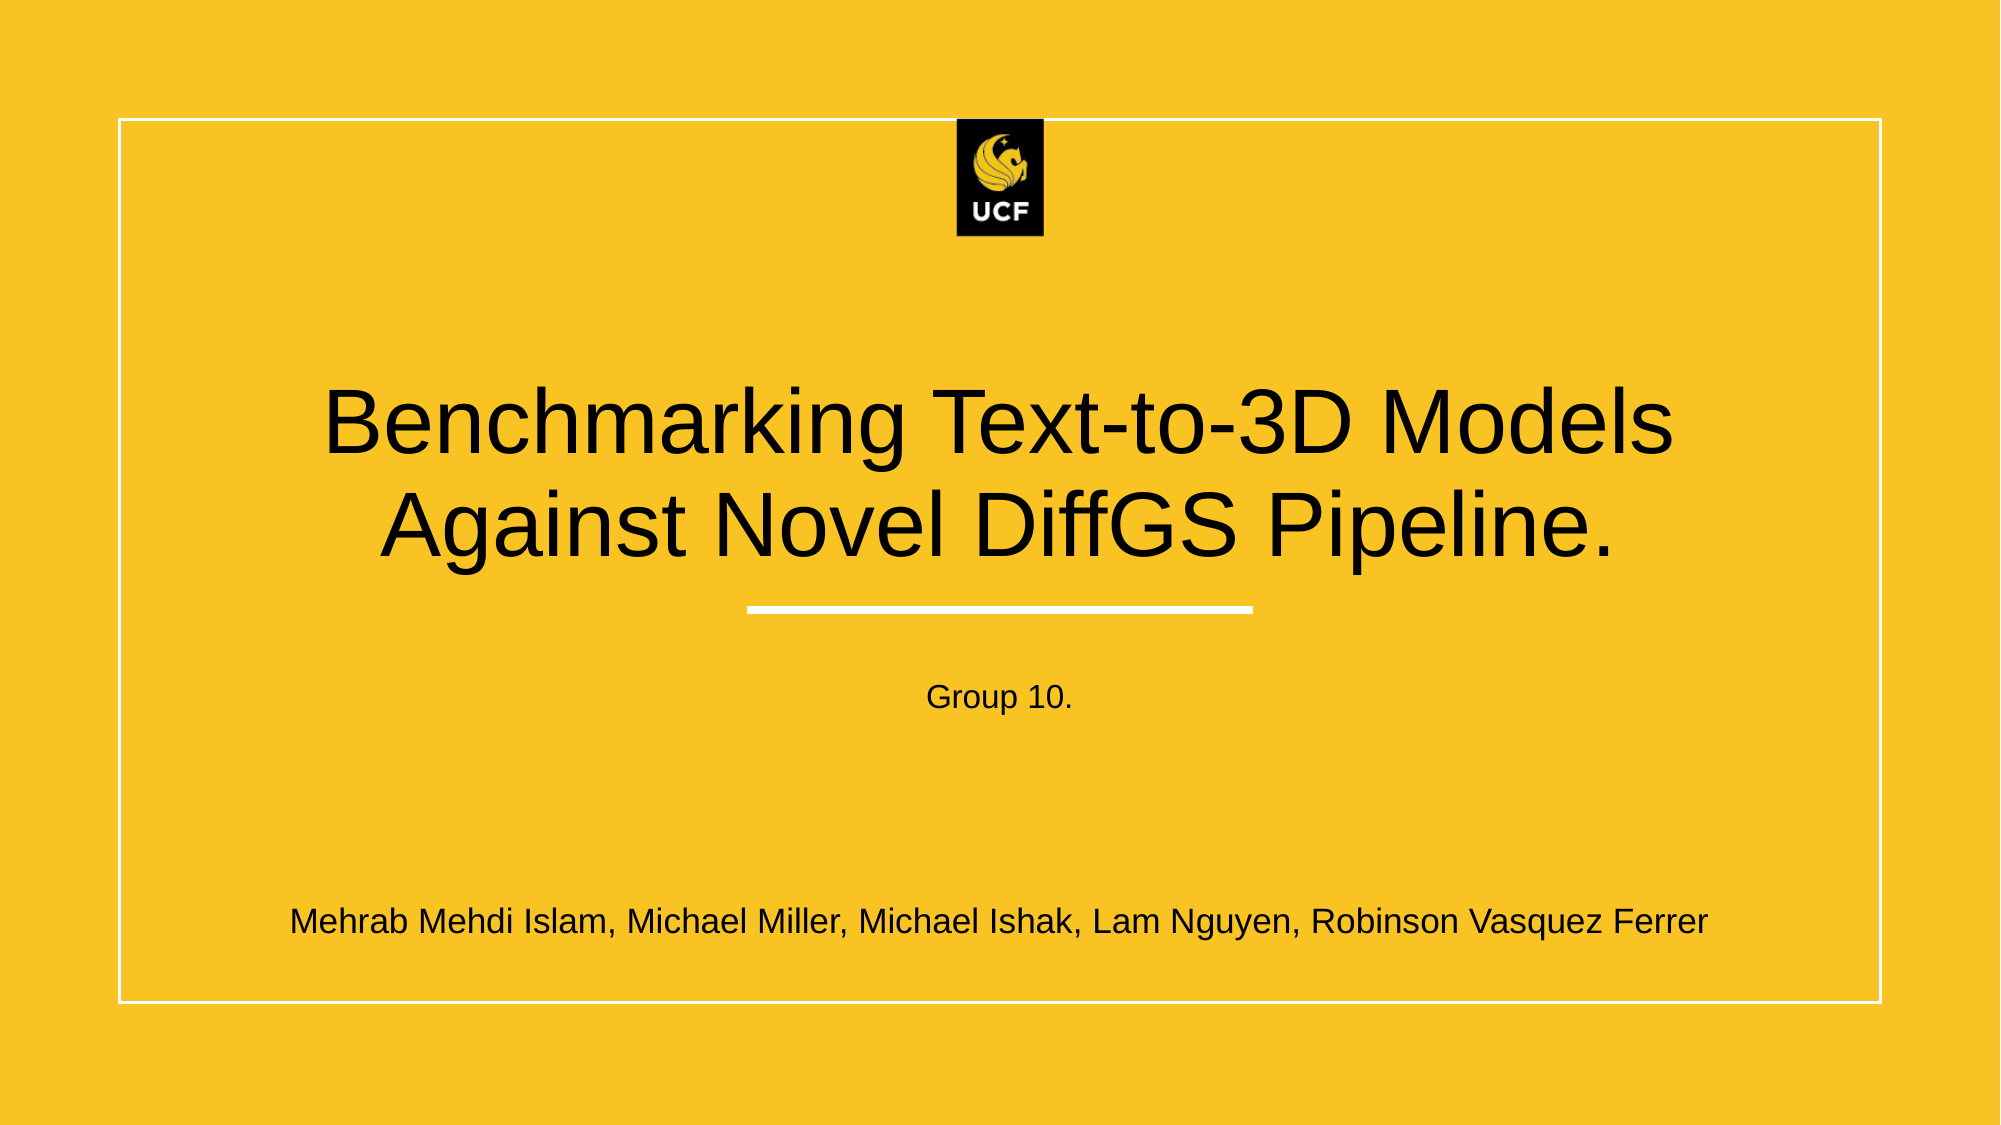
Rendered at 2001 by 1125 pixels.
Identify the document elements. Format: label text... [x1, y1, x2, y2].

picture [956, 118, 1044, 184]
subtitle Group 10. Mehrab Mehdi Islam, Michael Miller, Michael Ishak, Lam Nguyen, Robinson Vasquez Ferrer [181, 659, 1819, 944]
title Benchmarking Text-to-3D Models Against Novel DiffGS Pipeline. [181, 184, 1819, 576]
